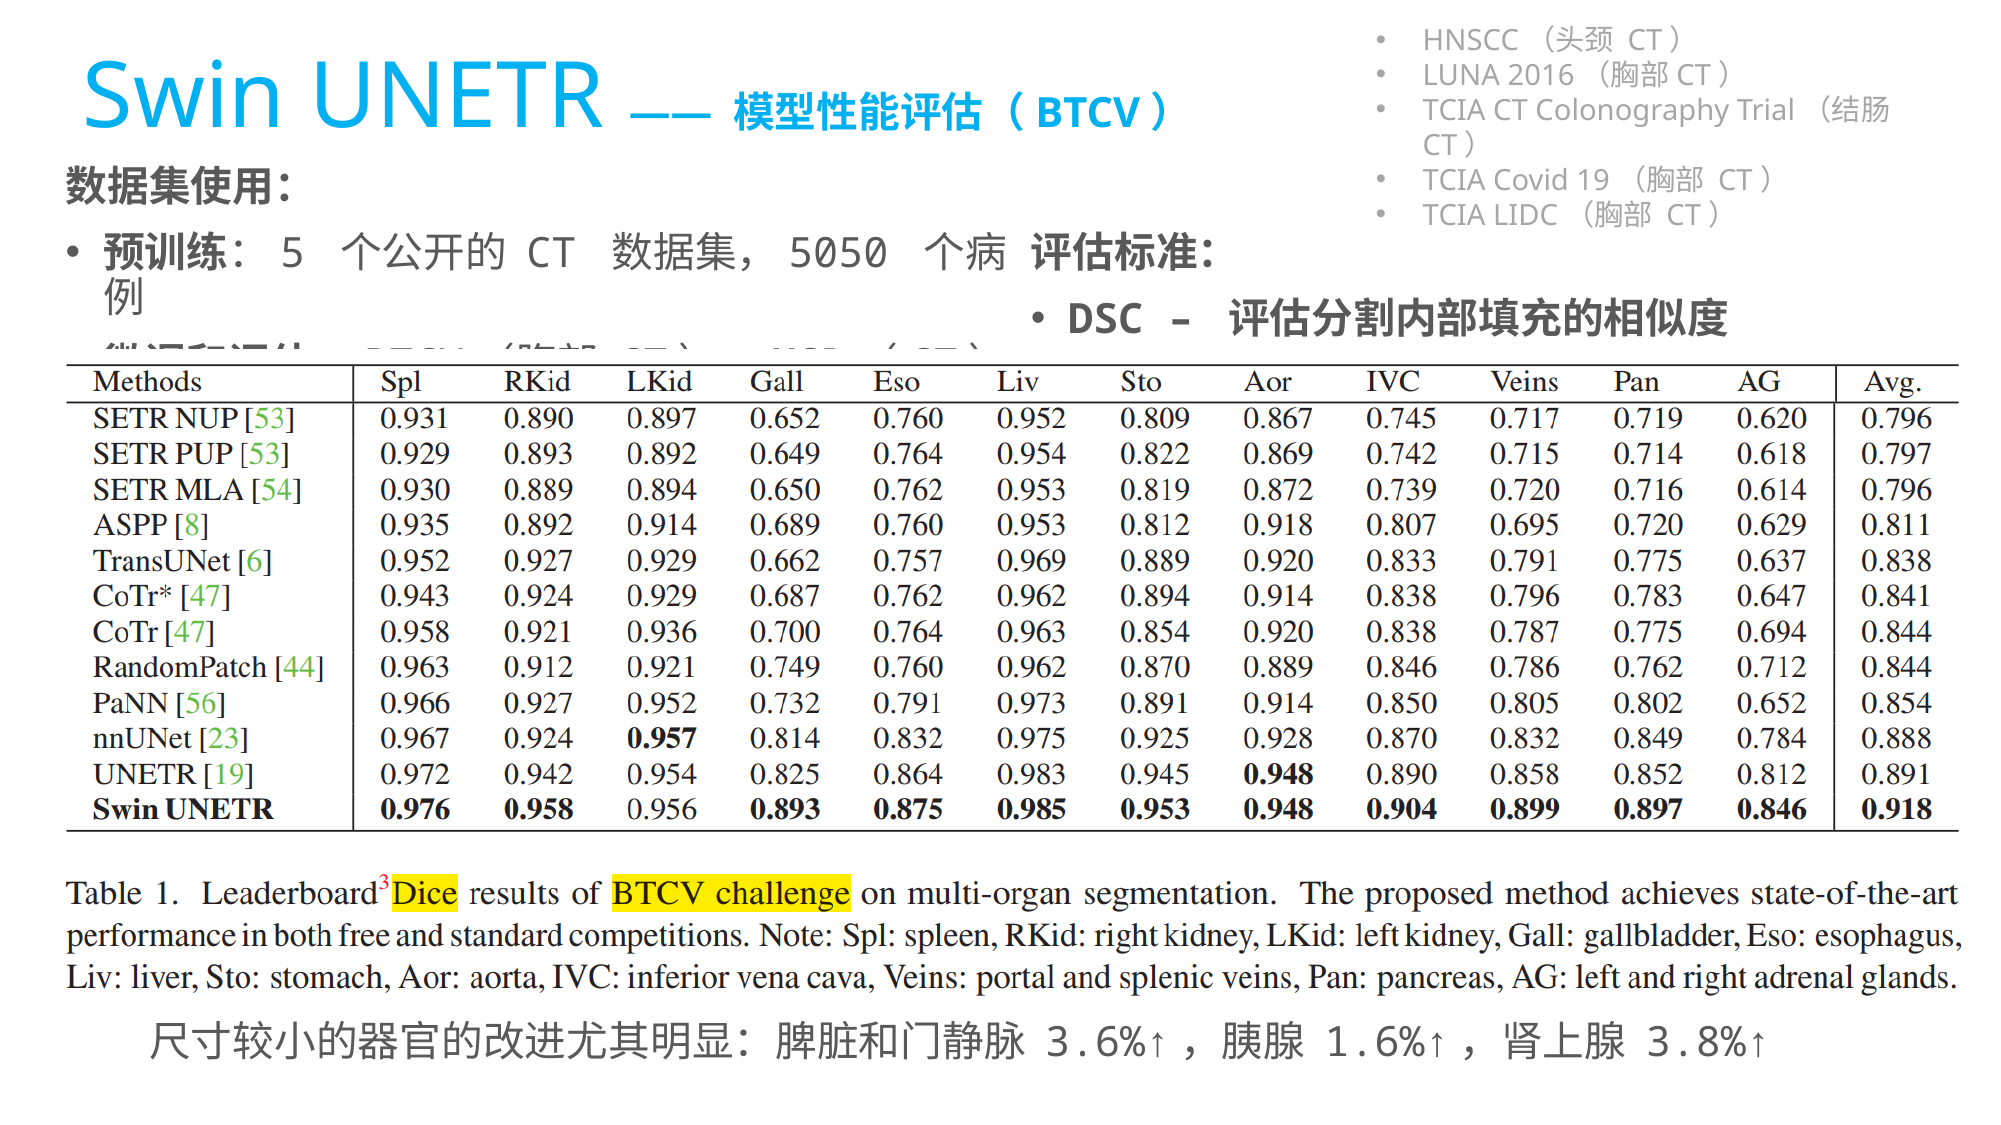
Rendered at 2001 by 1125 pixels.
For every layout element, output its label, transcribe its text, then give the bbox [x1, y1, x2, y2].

picture [50, 349, 1977, 1002]
text_box Swin UNETR —— 模型性能评估（BTCV） [67, 27, 1361, 169]
text_box HNSCC（头颈 CT） LUNA 2016（胸部CT） TCIA CT Colonography Trial（结肠 CT） TCIA Covid 19（胸部 CT） TCIA LIDC（胸部 CT） [1361, 14, 1977, 239]
text_box 尺寸较小的器官的改进尤其明显：脾脏和门静脉 3.6%↑，胰腺 1.6%↑，肾上腺 3.8%↑ [134, 1006, 1817, 1072]
list 数据集使用： 预训练：5 个公开的 CT 数据集，5050 个病例 微调和评估：BTCV（腹部 CT）、MSD（CT） 评估标准： DSC – 评估分割内部填充的相似度 NSD & HD95 – 评估分割边界的相似度 [50, 158, 2000, 423]
